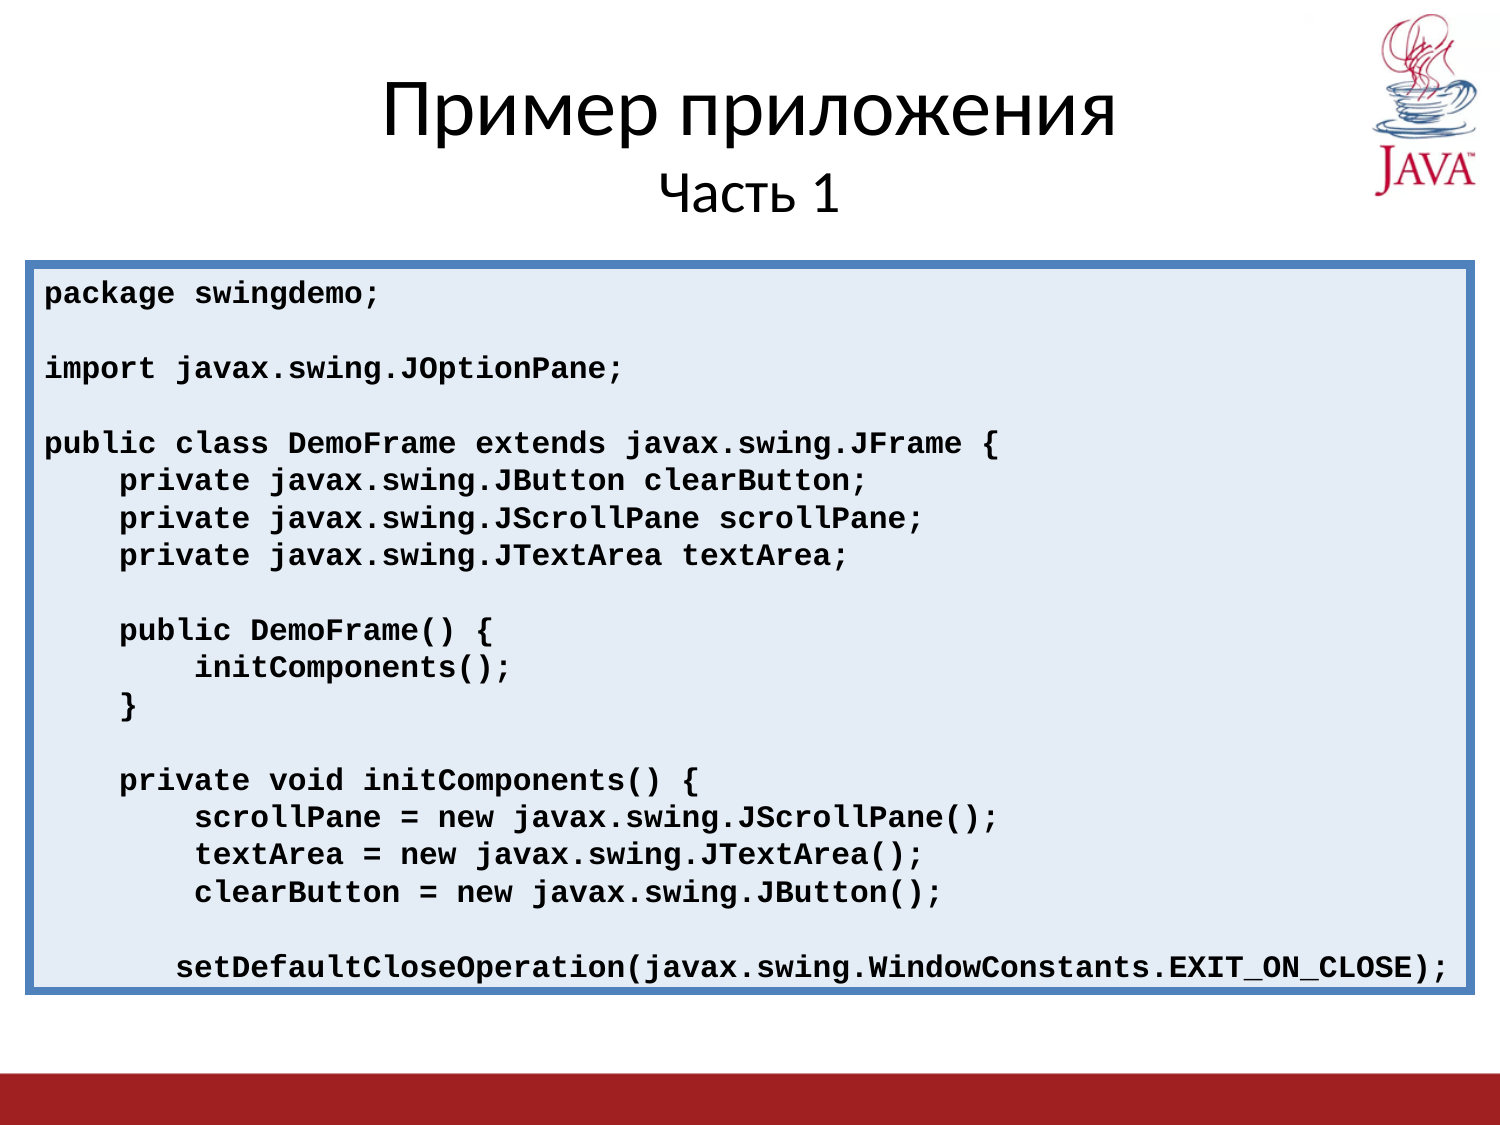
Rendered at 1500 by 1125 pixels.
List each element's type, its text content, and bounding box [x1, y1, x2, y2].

title Пример приложения Часть 1 [75, 45, 1425, 233]
text_box package swingdemo; import javax.swing.JOptionPane; public class DemoFrame extends javax.swing.JFrame { private javax.swing.JButton clearButton; private javax.swing.JScrollPane scrollPane; private javax.swing.JTextArea textArea; public DemoFrame() { initComponents(); } private void initComponents() { scrollPane = new javax.swing.JScrollPane(); textArea = new javax.swing.JTextArea(); clearButton = new javax.swing.JButton(); setDefaultCloseOperation(javax.swing.WindowConstants.EXIT_ON_CLOSE); [29, 264, 1471, 992]
picture [0, 0, 1500, 1125]
